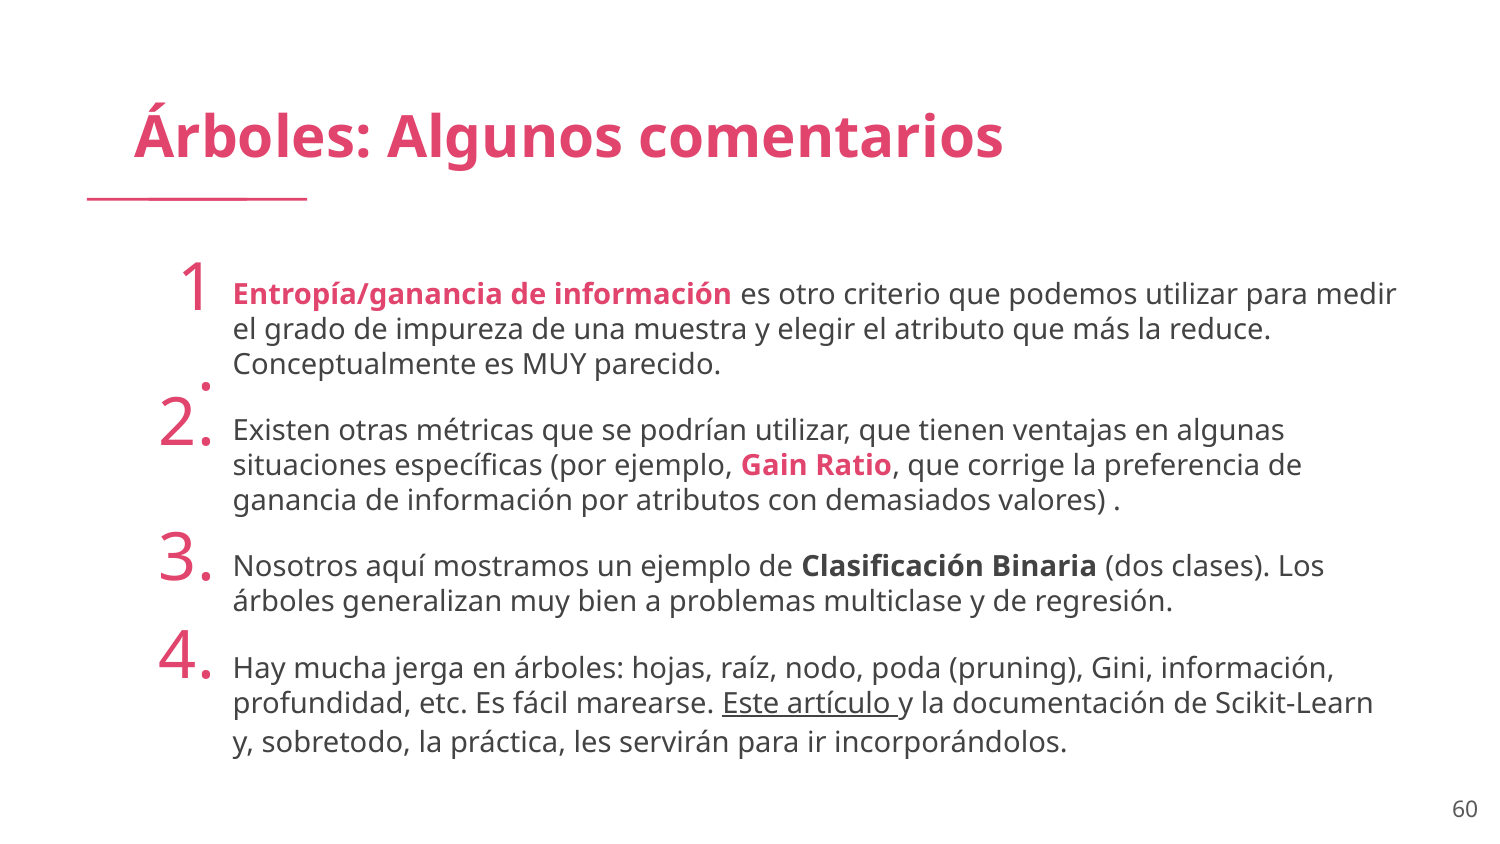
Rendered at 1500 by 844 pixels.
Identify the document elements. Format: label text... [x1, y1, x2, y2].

text_box Entropía/ganancia de información es otro criterio que podemos utilizar para medir el grado de impureza de una muestra y elegir el atributo que más la reduce. Conceptualmente es MUY parecido. Existen otras métricas que se podrían utilizar, que tienen ventajas en algunas situaciones específicas (por ejemplo, Gain Ratio, que corrige la preferencia de ganancia de información por atributos con demasiados valores) . Nosotros aquí mostramos un ejemplo de Clasificación Binaria (dos clases). Los árboles generalizan muy bien a problemas multiclase y de regresión. Hay mucha jerga en árboles: hojas, raíz, nodo, poda (pruning), Gini, información, profundidad, etc. Es fácil marearse. Este artículo y la documentación de Scikit-Learn y, sobretodo, la práctica, les servirán para ir incorporándolos. [217, 260, 1417, 767]
text_box 1. [157, 229, 231, 328]
text_box 3. [140, 498, 231, 597]
text_box 4. [140, 597, 231, 696]
text_box 2. [140, 364, 231, 463]
slide_number ‹#› [1403, 779, 1494, 844]
title Árboles: Algunos comentarios [119, 84, 1438, 249]
